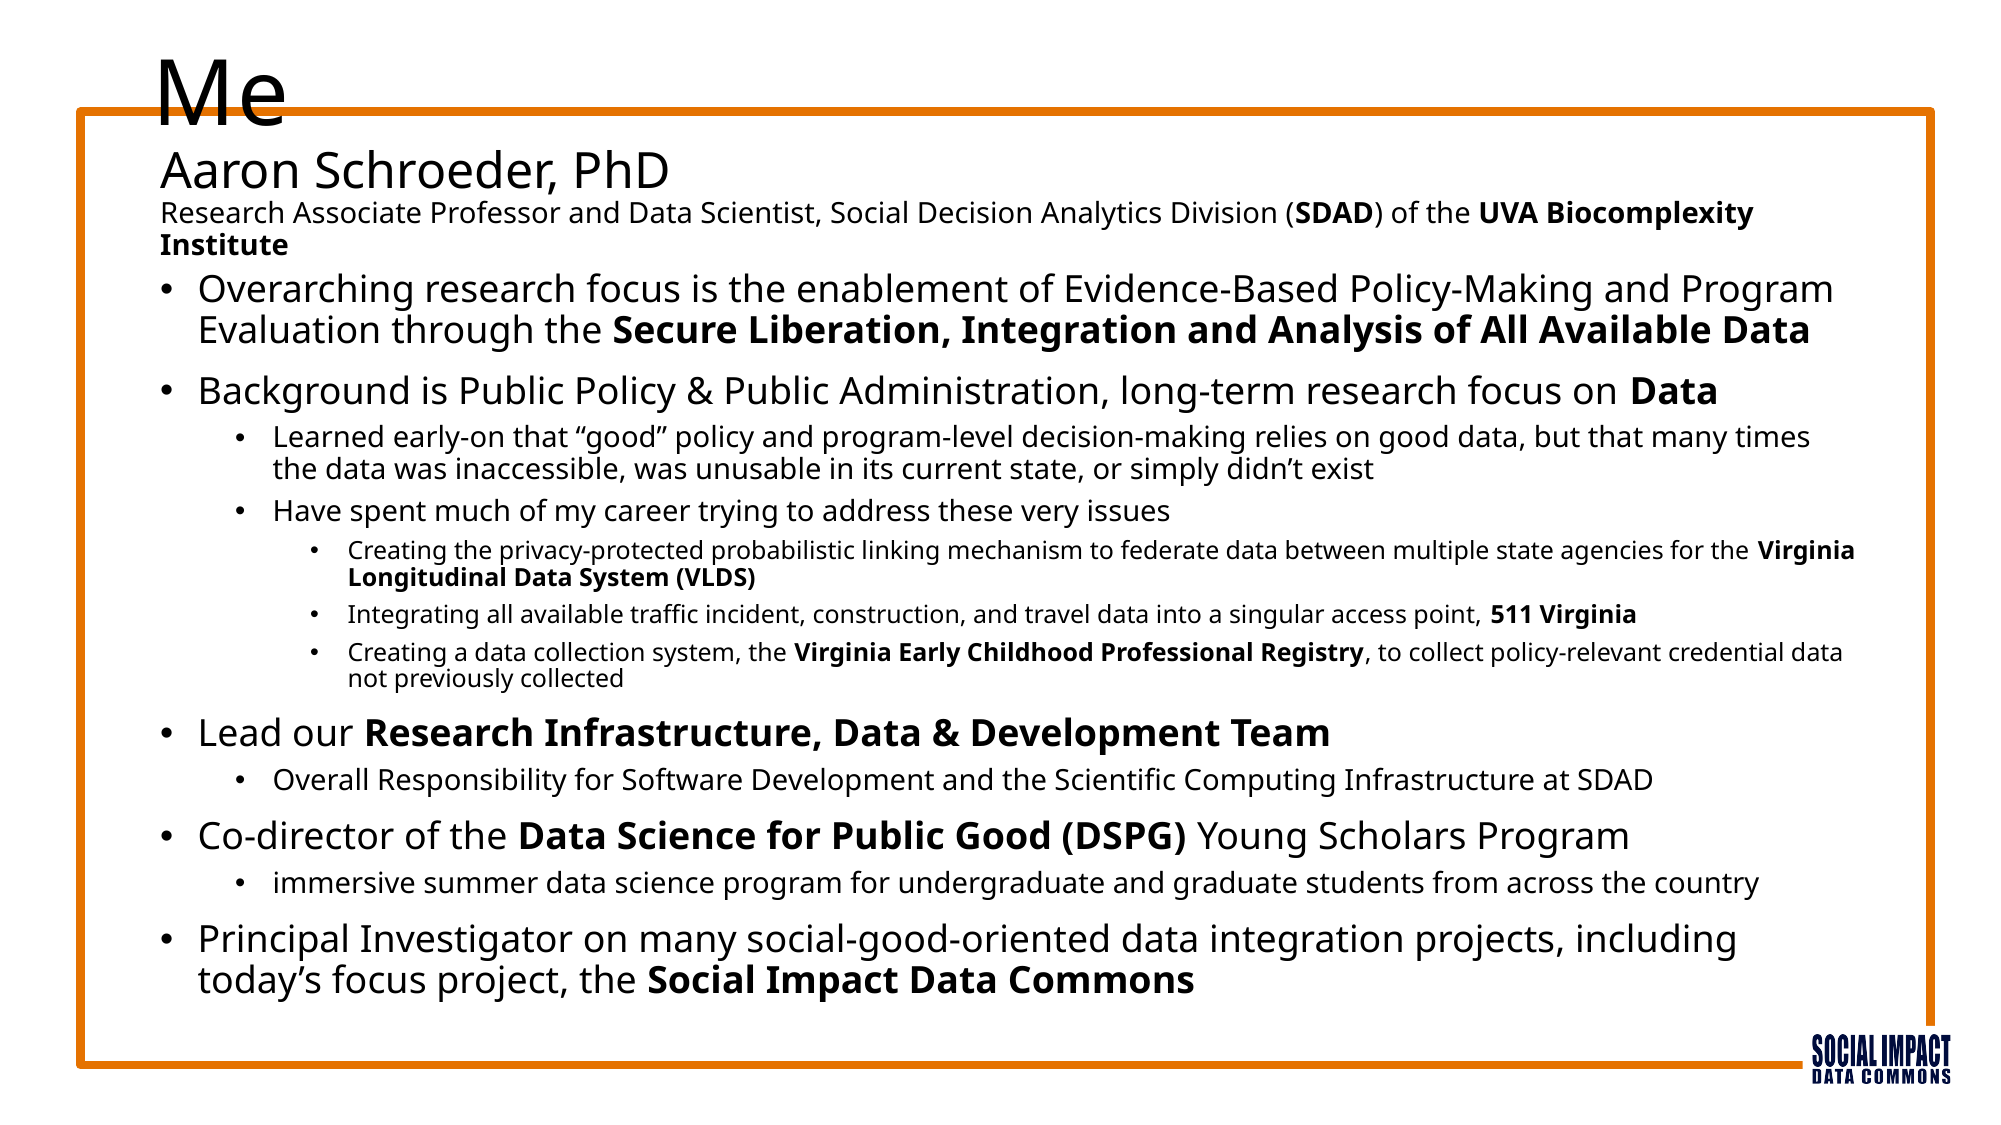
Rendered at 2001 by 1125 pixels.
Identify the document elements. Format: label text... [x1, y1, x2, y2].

picture [1812, 1034, 1951, 1084]
list Overarching research focus is the enablement of Evidence-Based Policy-Making and Program Evaluation through the Secure Liberation, Integration and Analysis of All Available Data Background is Public Policy & Public Administration, long-term research focus on Data Learned early-on that “good” policy and program-level decision-making relies on good data, but that many times the data was inaccessible, was unusable in its current state, or simply didn’t exist Have spent much of my career trying to address these very issues Creating the privacy-protected probabilistic linking mechanism to federate data between multiple state agencies for the Virginia Longitudinal Data System (VLDS) Integrating all available traffic incident, construction, and travel data into a singular access point, 511 Virginia Creating a data collection system, the Virginia Early Childhood Professional Registry, to collect policy-relevant credential data not previously collected Lead our Research Infrastructure, Data & Development Team Overall Responsibility for Software Development and the Scientific Computing Infrastructure at SDAD Co-director of the Data Science for Public Good (DSPG) Young Scholars Program immersive summer data science program for undergraduate and graduate students from across the country Principal Investigator on many social-good-oriented data integration projects, including today’s focus project, the Social Impact Data Commons [145, 262, 1873, 1066]
list Me [137, 38, 1873, 146]
list Aaron Schroeder, PhD Research Associate Professor and Data Scientist, Social Decision Analytics Division (SDAD) of the UVA Biocomplexity Institute [145, 137, 1881, 217]
